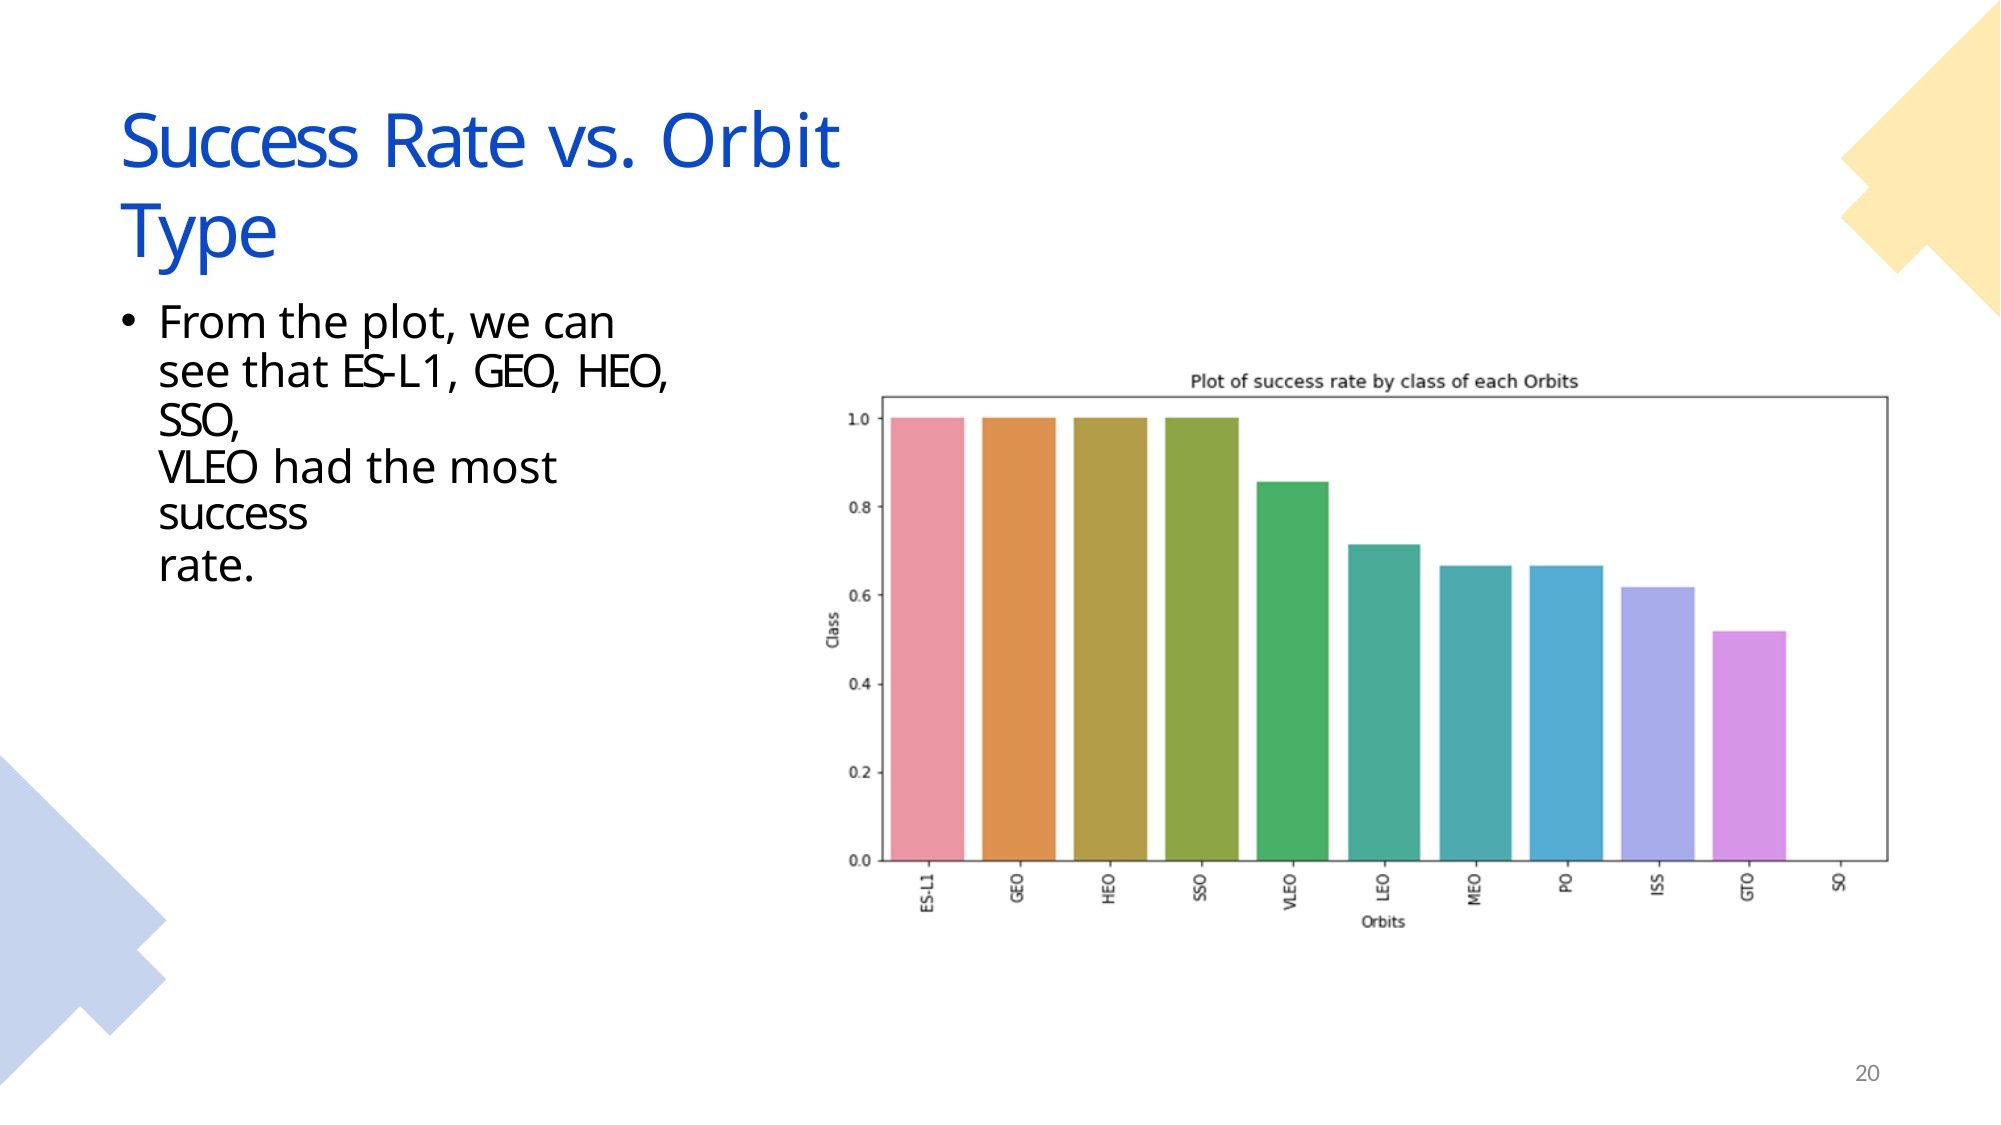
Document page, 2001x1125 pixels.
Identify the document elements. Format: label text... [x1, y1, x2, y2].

title Success Rate vs. Orbit Type [118, 90, 1003, 281]
text_box [0, 755, 167, 1086]
text_box 20 [1853, 1060, 1883, 1087]
text_box From the plot, we can see that ES-L1, GEO, HEO, SSO, VLEO had the most success rate. [118, 289, 701, 592]
text_box [1840, 0, 2000, 318]
picture [825, 373, 1890, 928]
